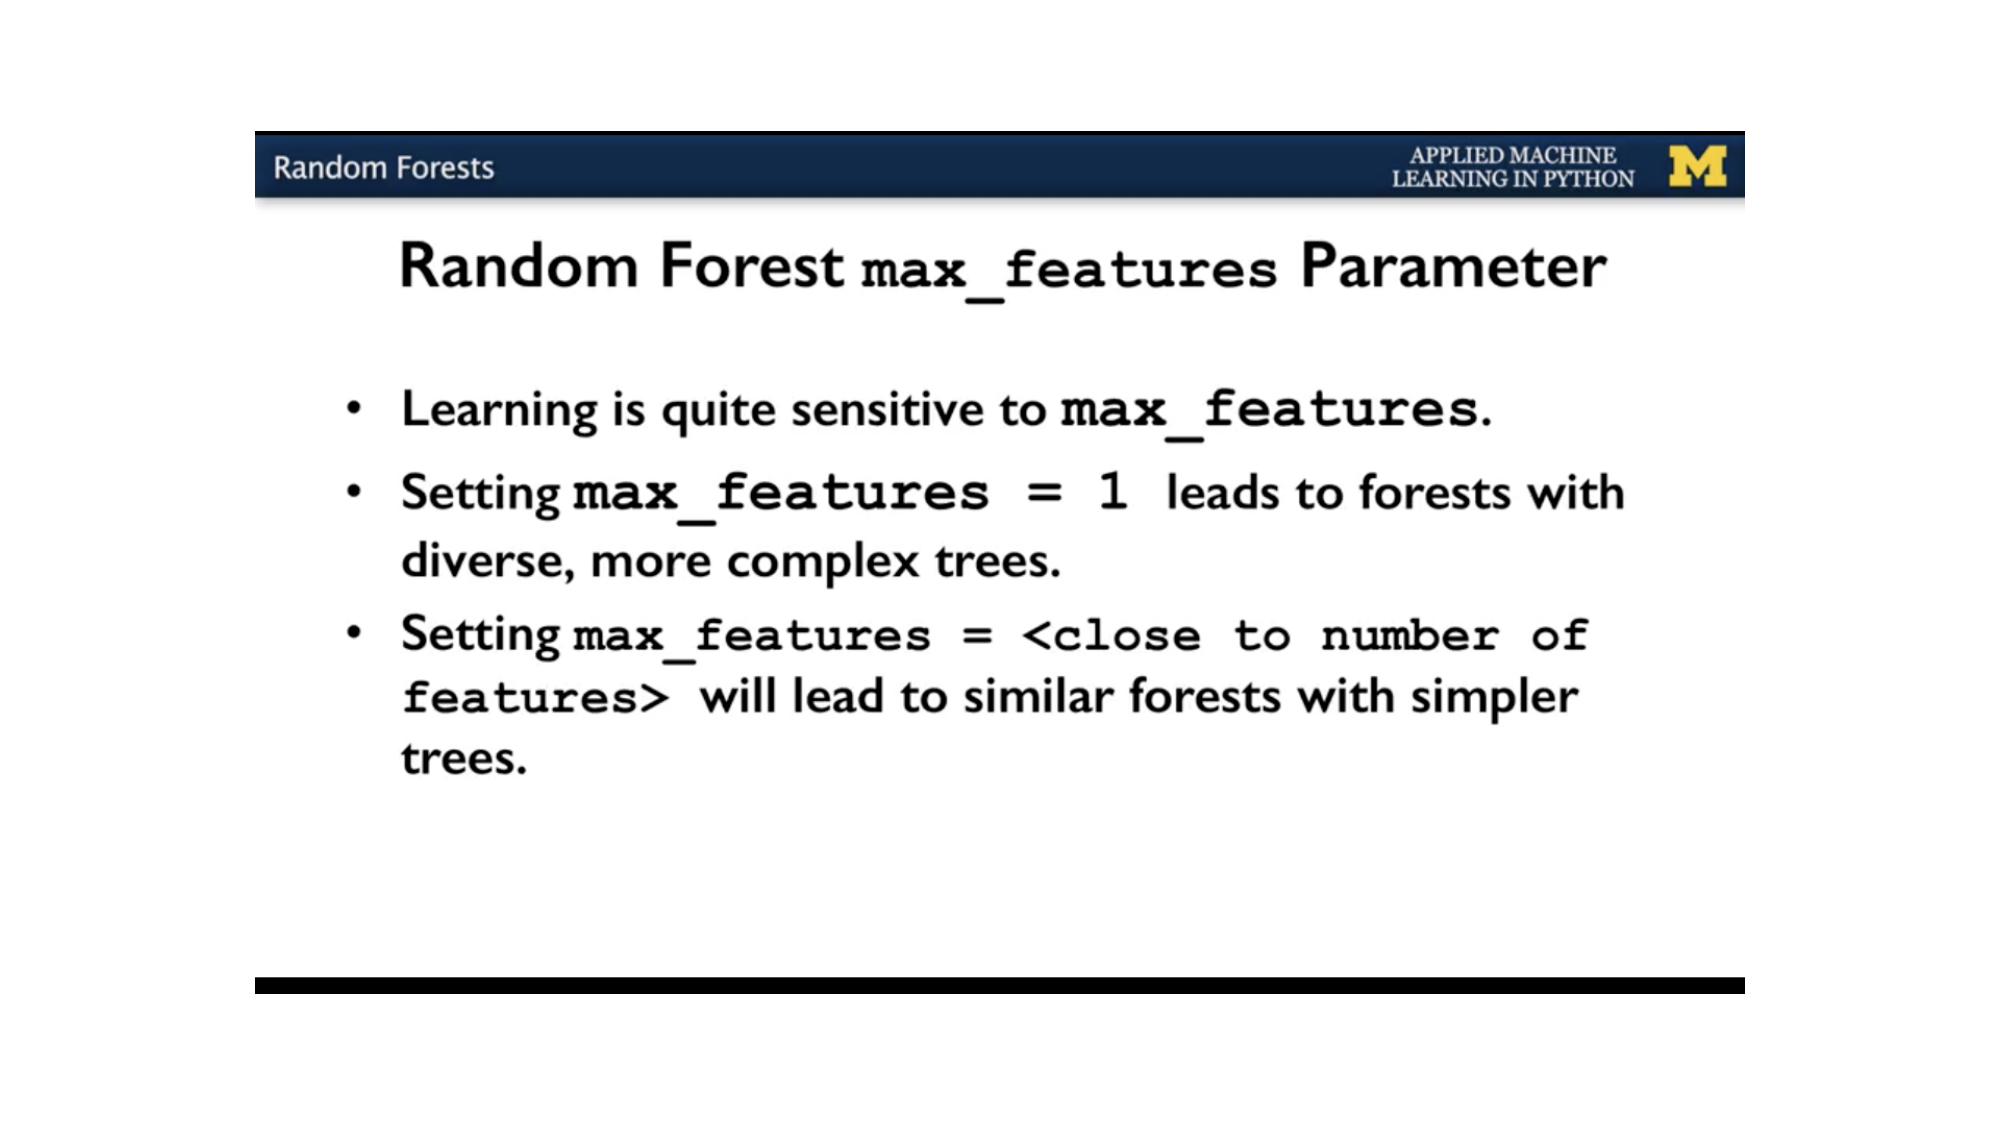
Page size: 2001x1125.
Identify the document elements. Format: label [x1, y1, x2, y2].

picture [255, 131, 1745, 994]
